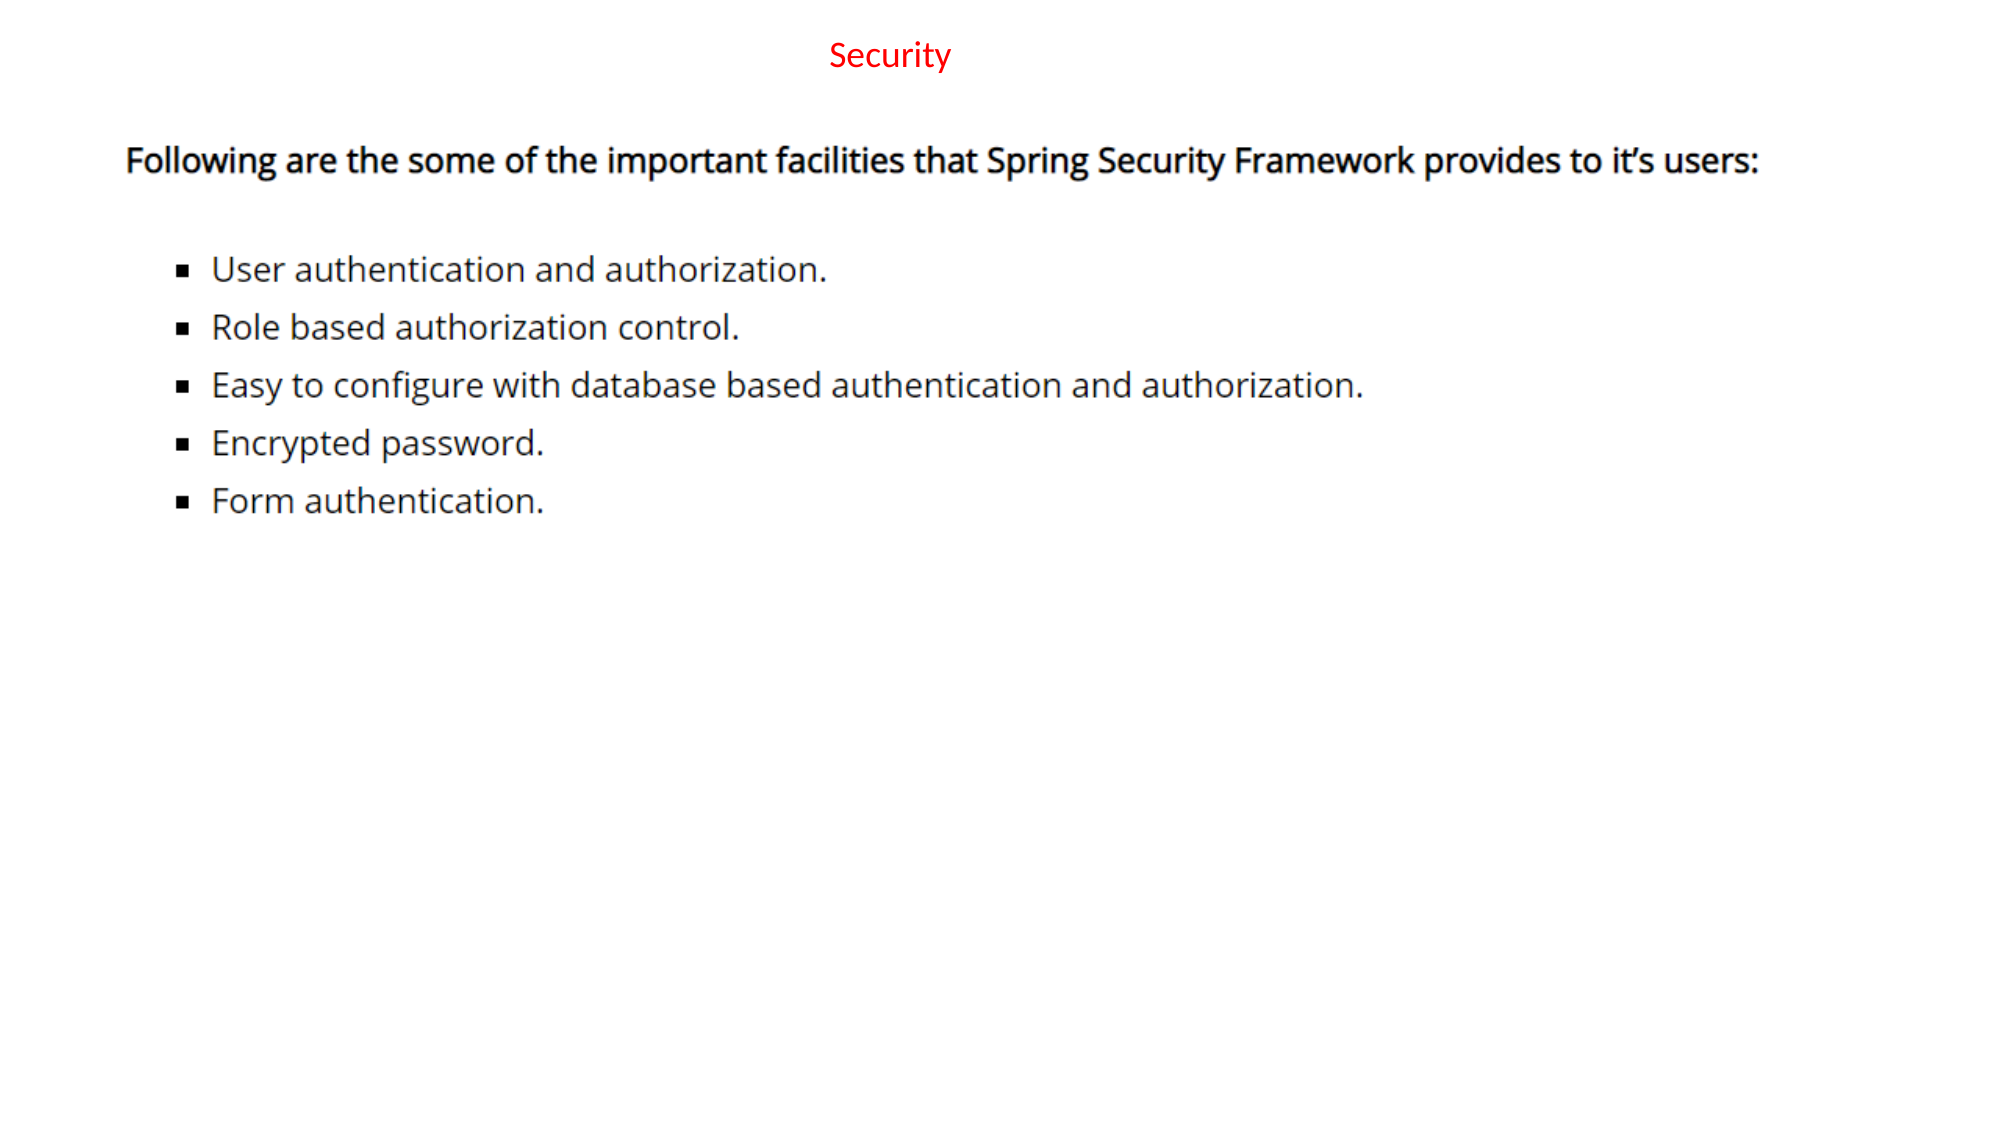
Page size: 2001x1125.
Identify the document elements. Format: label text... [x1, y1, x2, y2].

picture [117, 107, 1804, 541]
text_box Security [368, 16, 1413, 88]
